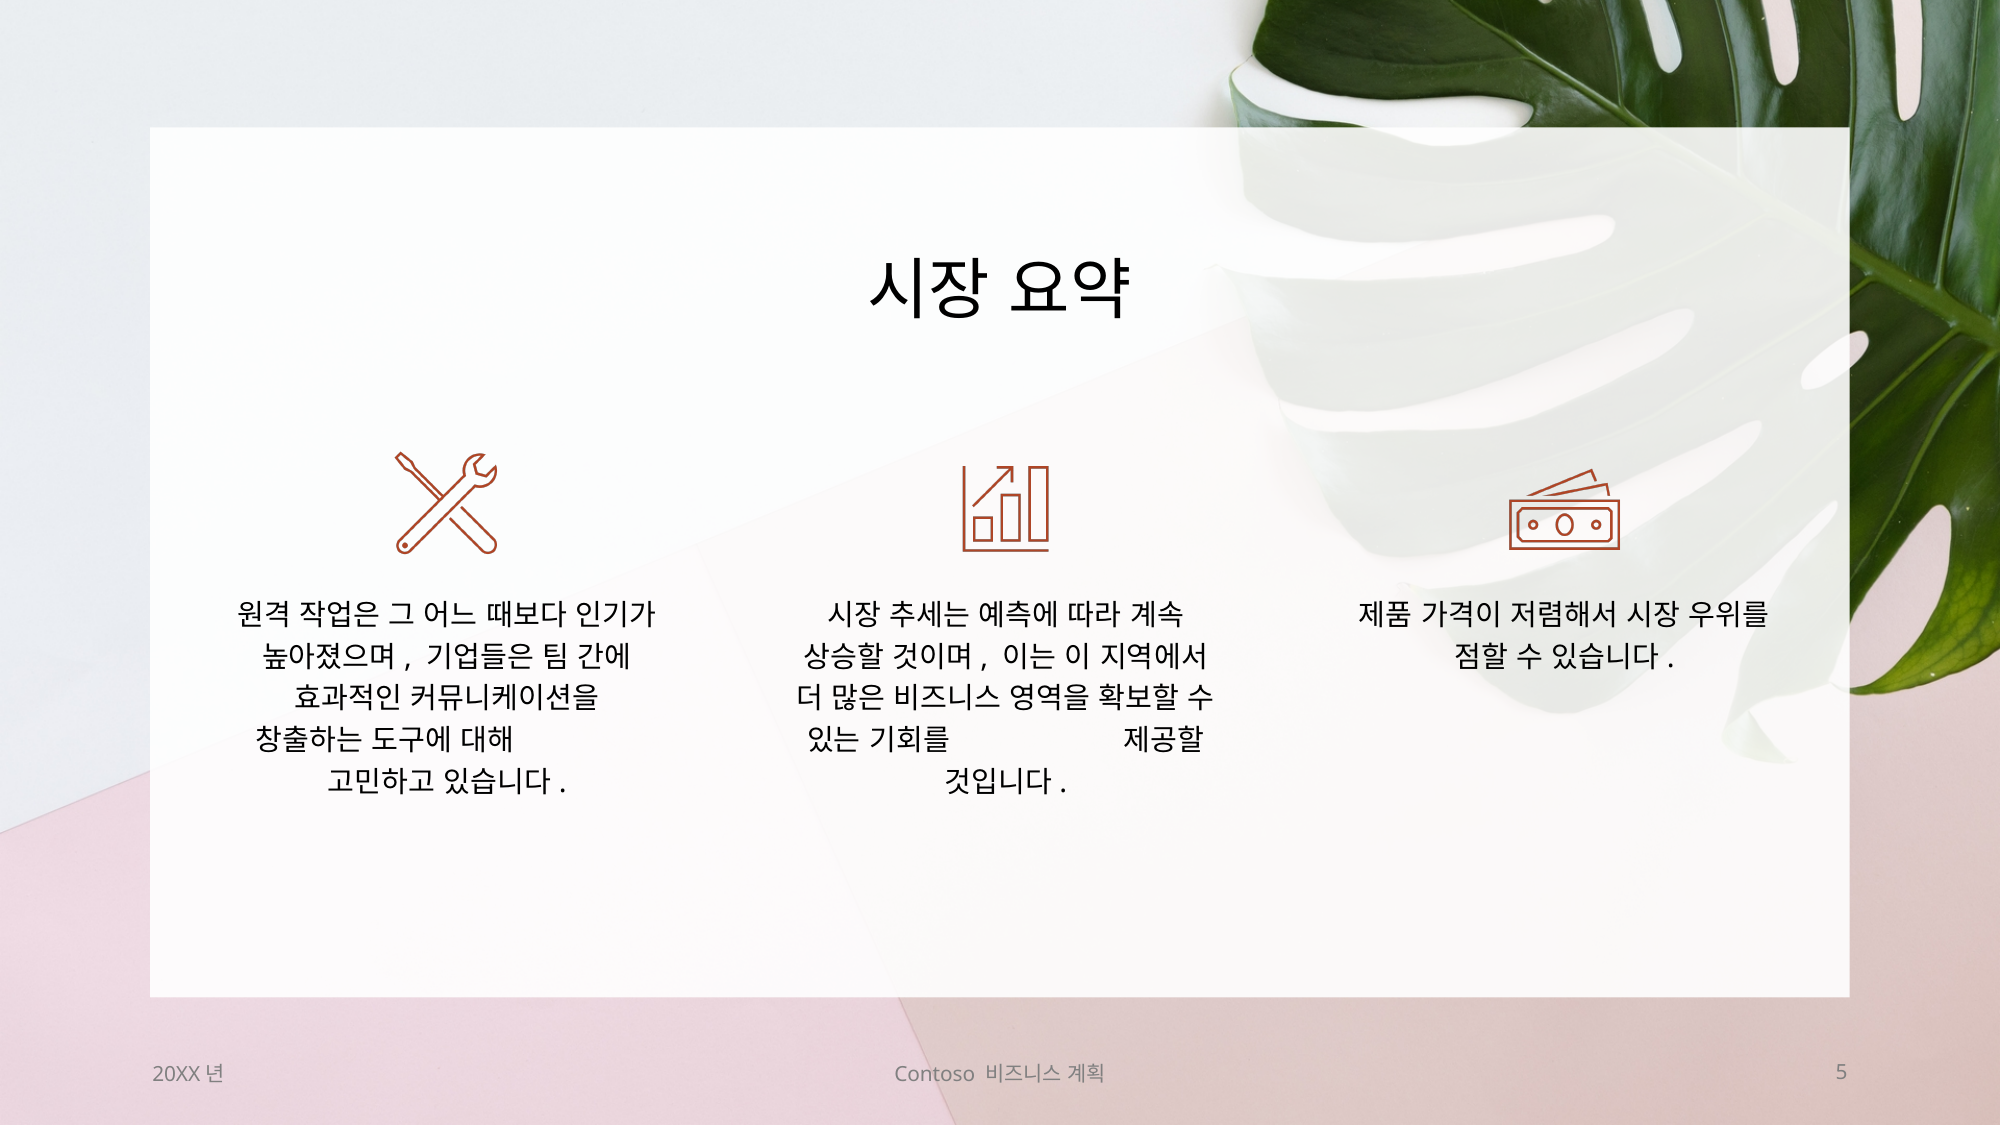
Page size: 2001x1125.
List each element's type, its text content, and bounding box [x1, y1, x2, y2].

list 제품 가격이 저렴해서 시장 우위를 점할 수 있습니다. [1339, 582, 1790, 958]
footer Contoso 비즈니스 계획 [662, 1042, 1338, 1103]
list 시장 추세는 예측에 따라 계속 상승할 것이며, 이는 이 지역에서 더 많은 비즈니스 영역을 확보할 수 있는 기회를 제공할 것입니다. [780, 582, 1231, 958]
slide_number 5 [1412, 1042, 1863, 1103]
picture [0, 0, 2000, 1125]
slide_number 20XX년 [137, 1042, 588, 1103]
list 원격 작업은 그 어느 때보다 인기가 높아졌으며, 기업들은 팀 간에 효과적인 커뮤니케이션을 창출하는 도구에 대해 고민하고 있습니다. [221, 582, 672, 958]
title 시장 요약 [174, 246, 1825, 339]
